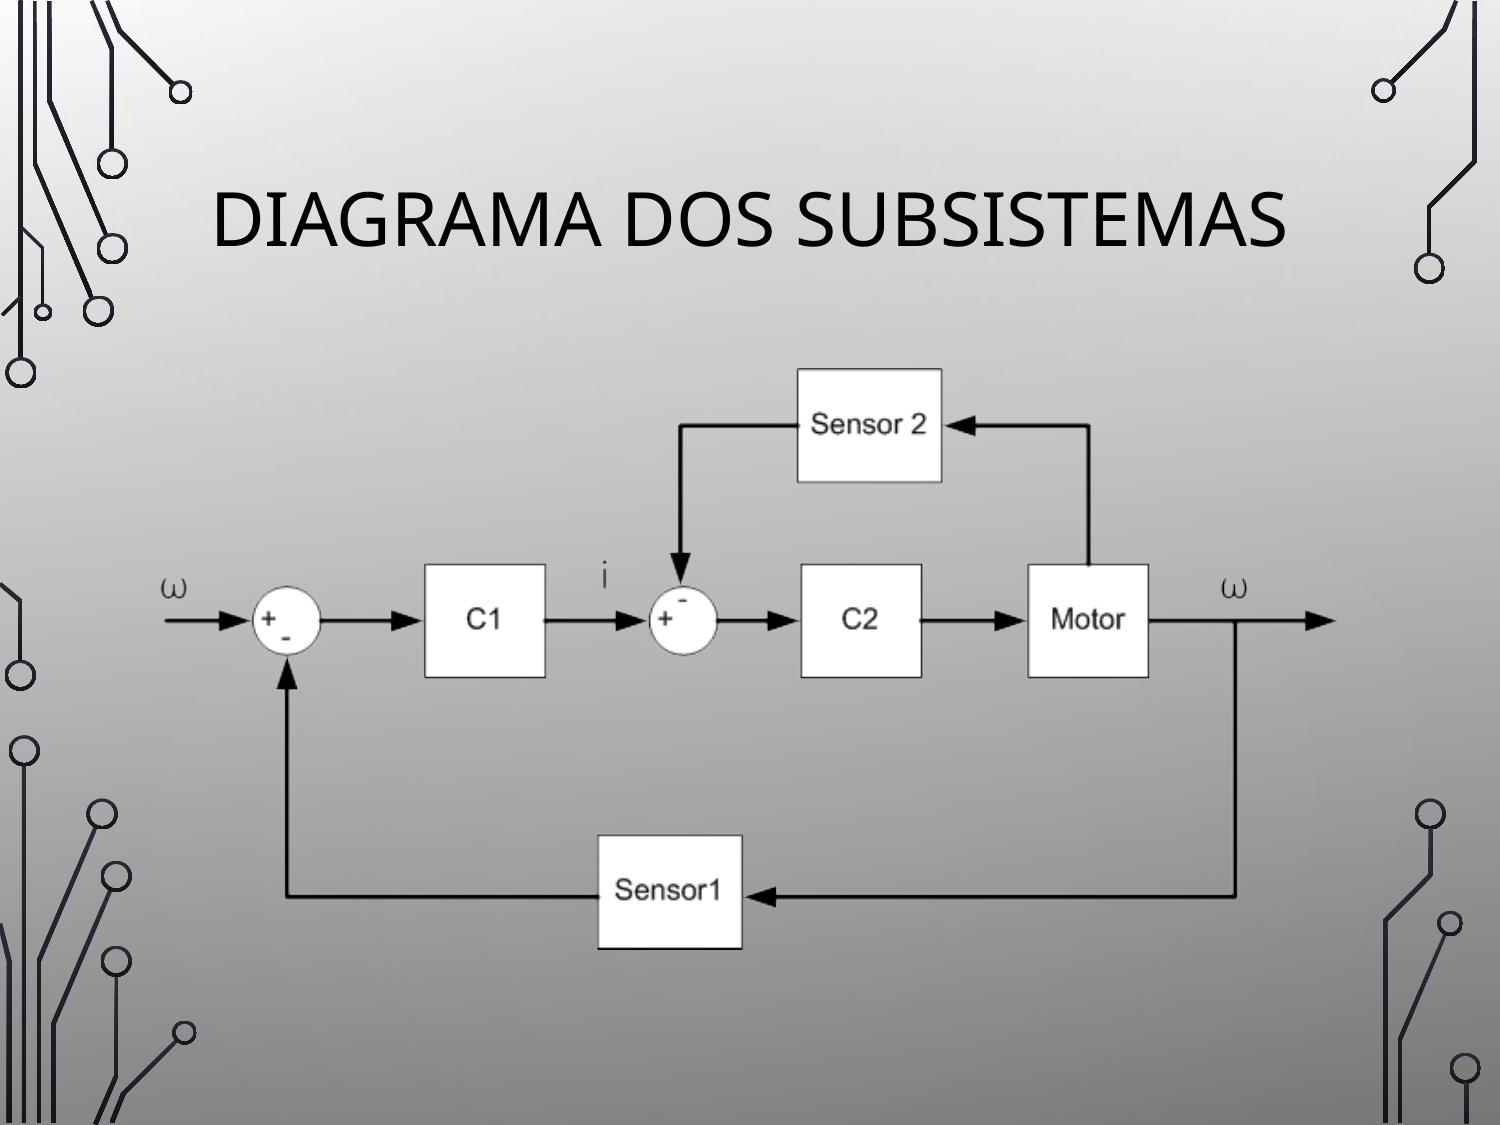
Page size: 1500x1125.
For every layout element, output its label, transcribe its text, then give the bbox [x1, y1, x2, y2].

title Diagrama dos Subsistemas [140, 101, 1360, 344]
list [159, 368, 1341, 951]
